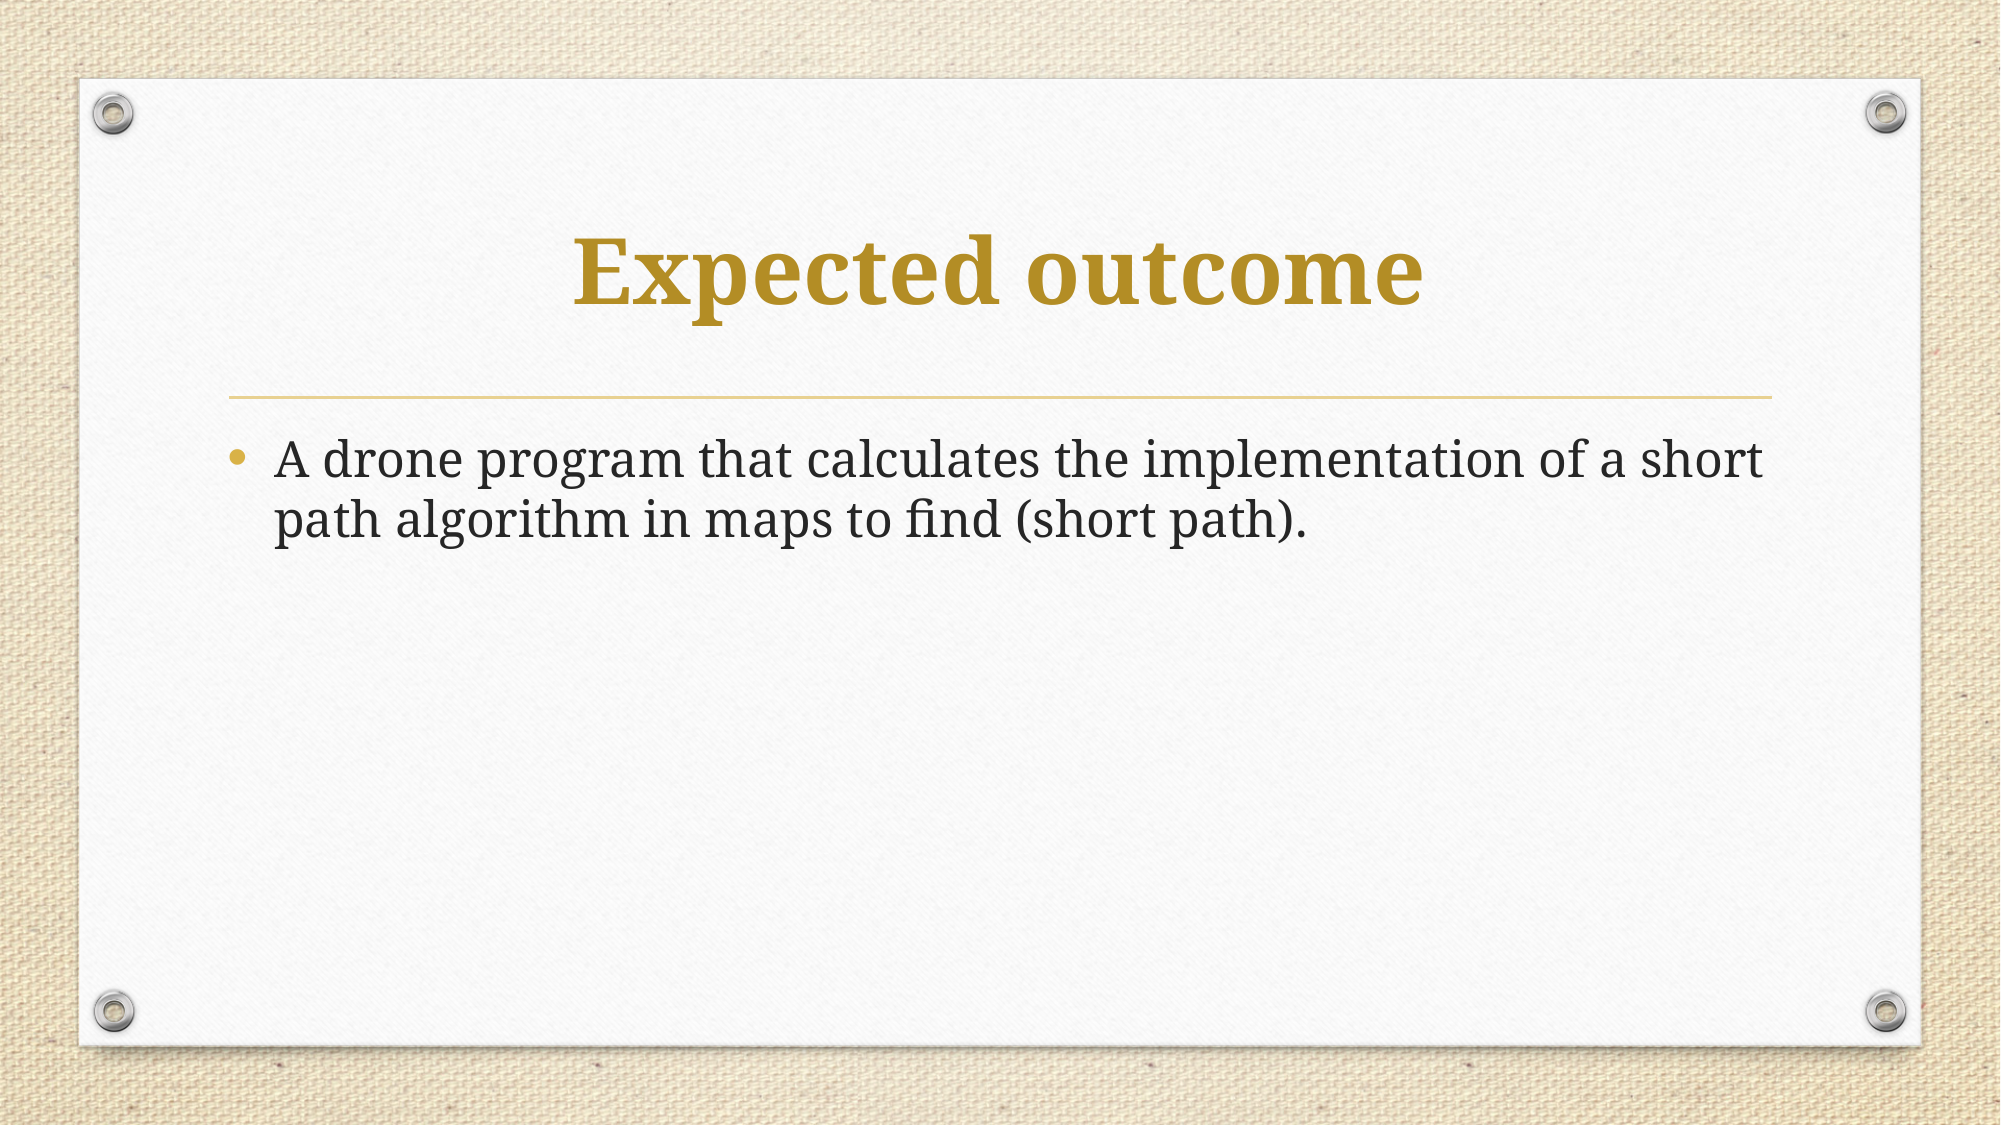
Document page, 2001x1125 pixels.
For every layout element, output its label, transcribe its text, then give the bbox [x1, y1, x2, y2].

title Expected outcome [212, 161, 1788, 375]
picture [0, 0, 2001, 1125]
list A drone program that calculates the implementation of a short path algorithm in maps to find (short path). [212, 419, 1788, 964]
